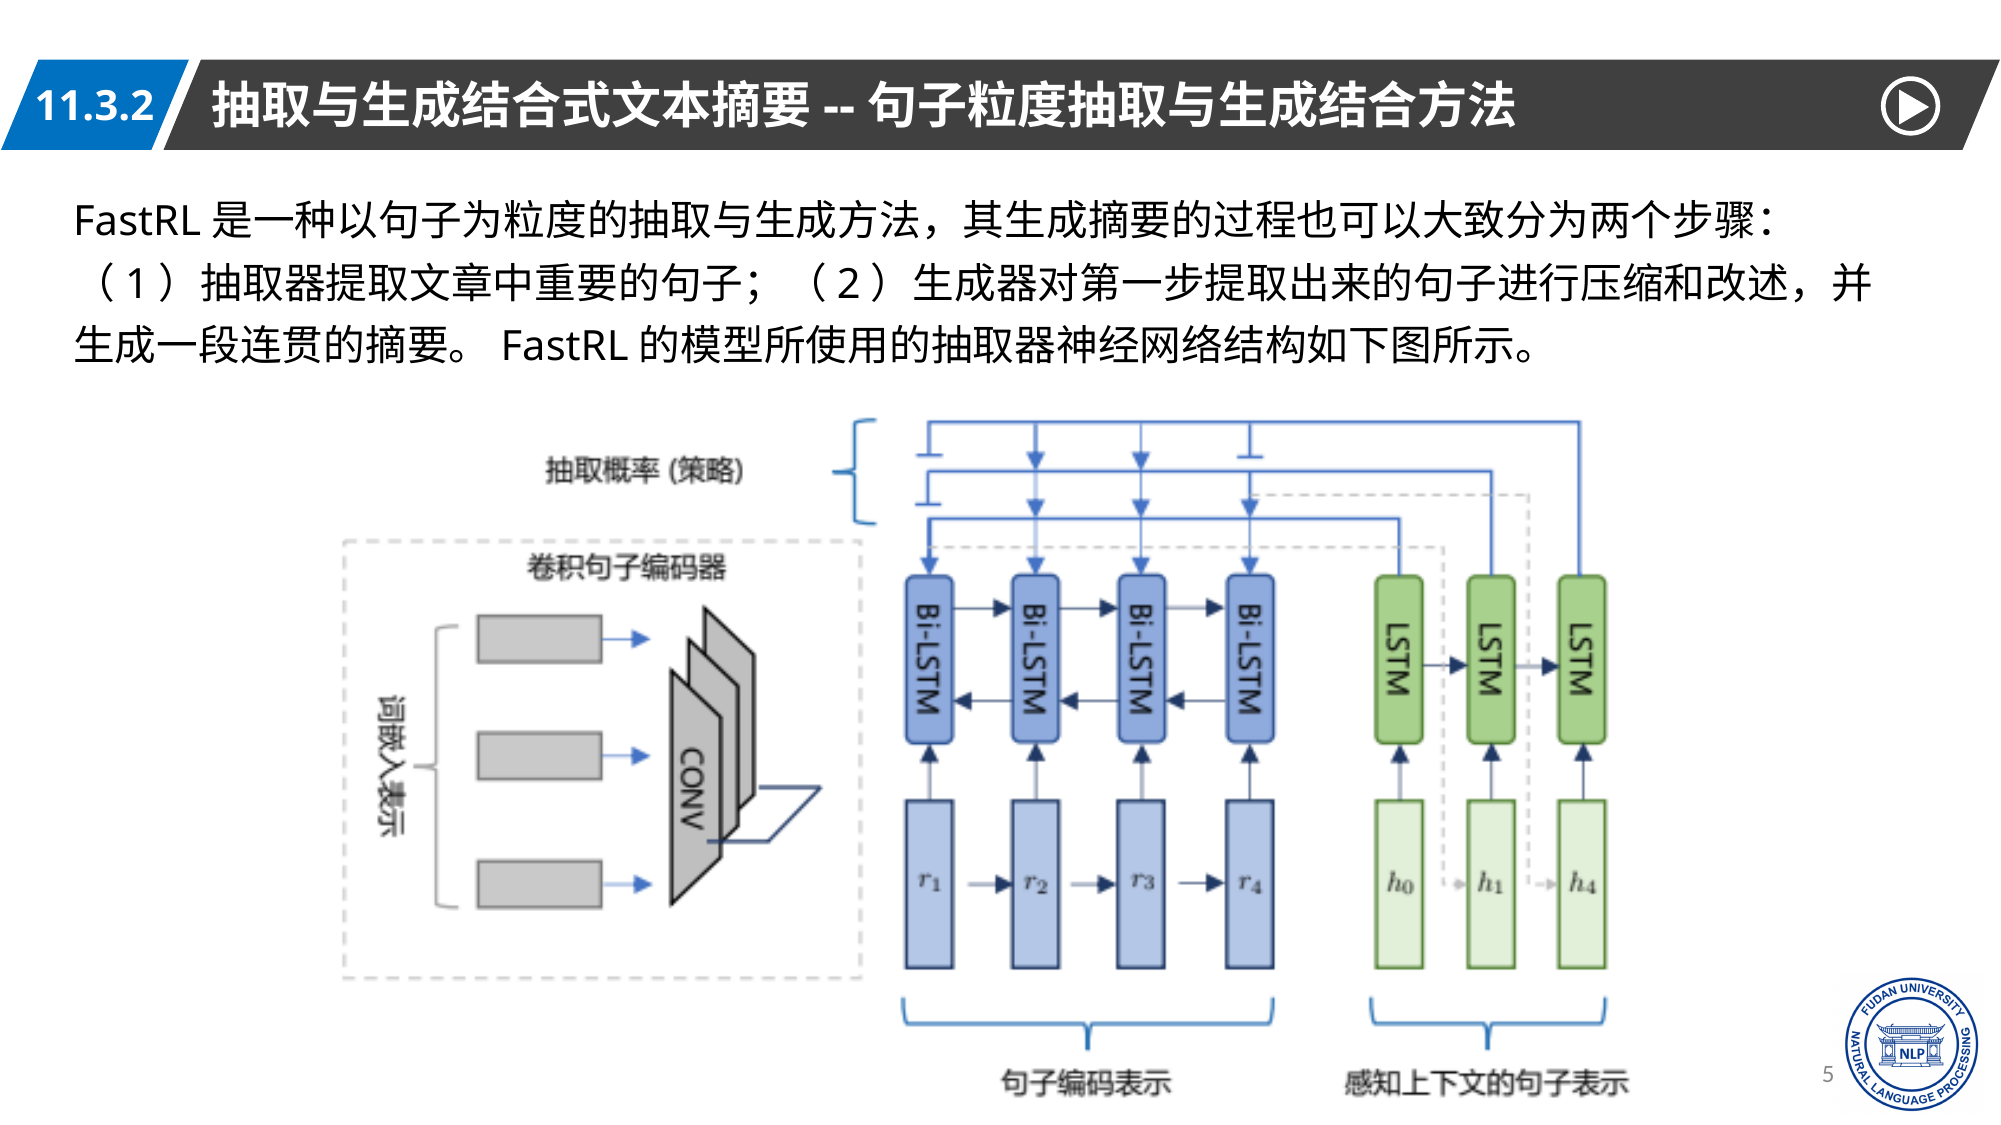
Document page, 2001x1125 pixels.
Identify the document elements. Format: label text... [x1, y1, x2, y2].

text_box 抽取与生成结合式文本摘要--句子粒度抽取与生成结合方法 [197, 66, 1533, 142]
text_box FastRL是一种以句子为粒度的抽取与生成方法，其生成摘要的过程也可以大致分为两个步骤：（1）抽取器提取文章中重要的句子；（2）生成器对第一步提取出来的句子进行压缩和改述，并生成一段连贯的摘要。FastRL的模型所使用的抽取器神经网络结构如下图所示。 [58, 174, 1925, 377]
text_box [1, 121, 157, 150]
text_box [33, 59, 189, 91]
text_box [163, 59, 2000, 150]
picture [1834, 972, 1985, 1117]
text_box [1883, 78, 1939, 134]
picture [336, 407, 1664, 1103]
text_box 11.3.2 [13, 71, 176, 137]
slide_number 53 [1669, 1042, 1863, 1103]
